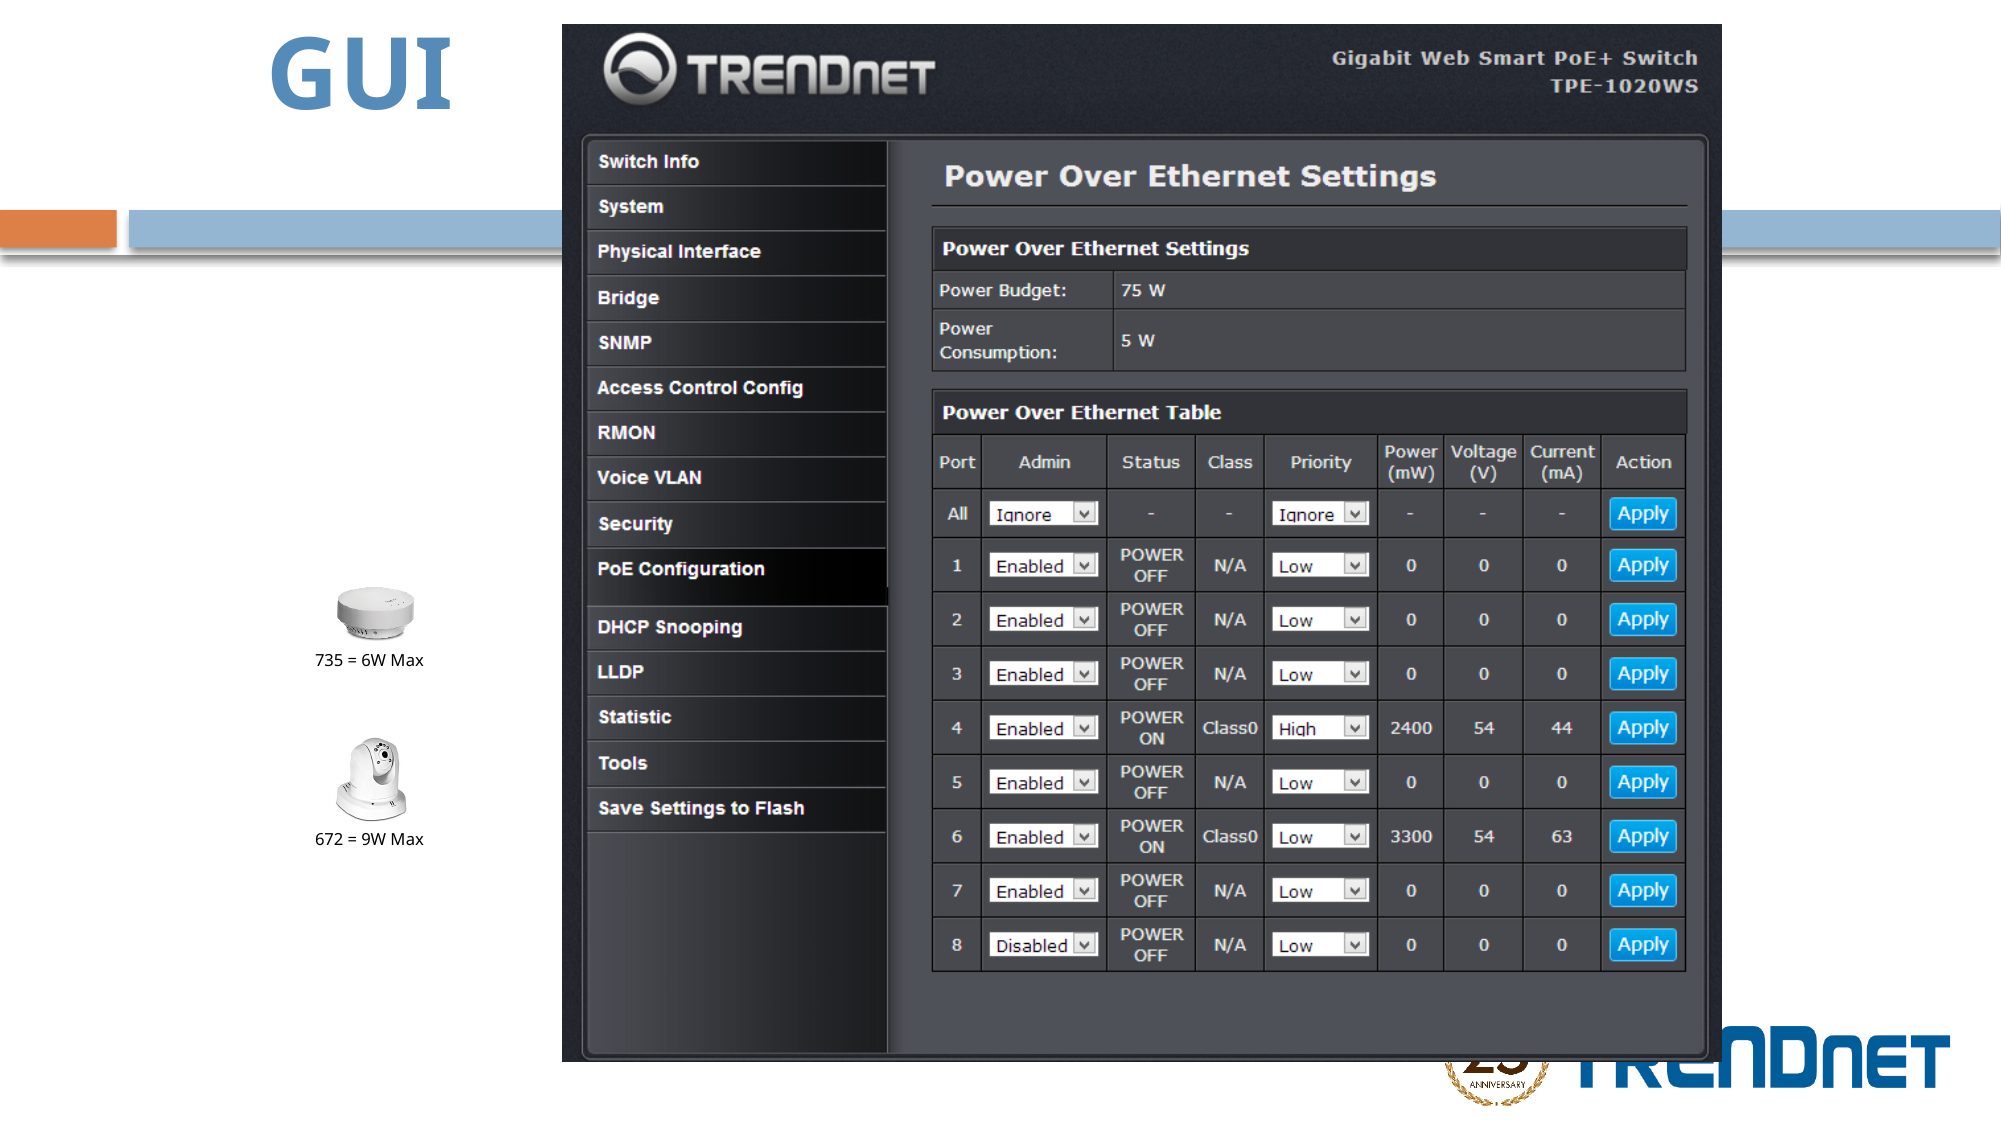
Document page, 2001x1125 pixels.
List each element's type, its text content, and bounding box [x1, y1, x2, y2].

text_box 672 = 9W Max [300, 821, 440, 857]
text_box 735 = 6W Max [300, 642, 440, 678]
picture [562, 24, 1951, 1106]
picture [312, 737, 430, 822]
text_box GUI [251, 1, 500, 137]
picture [337, 587, 414, 641]
